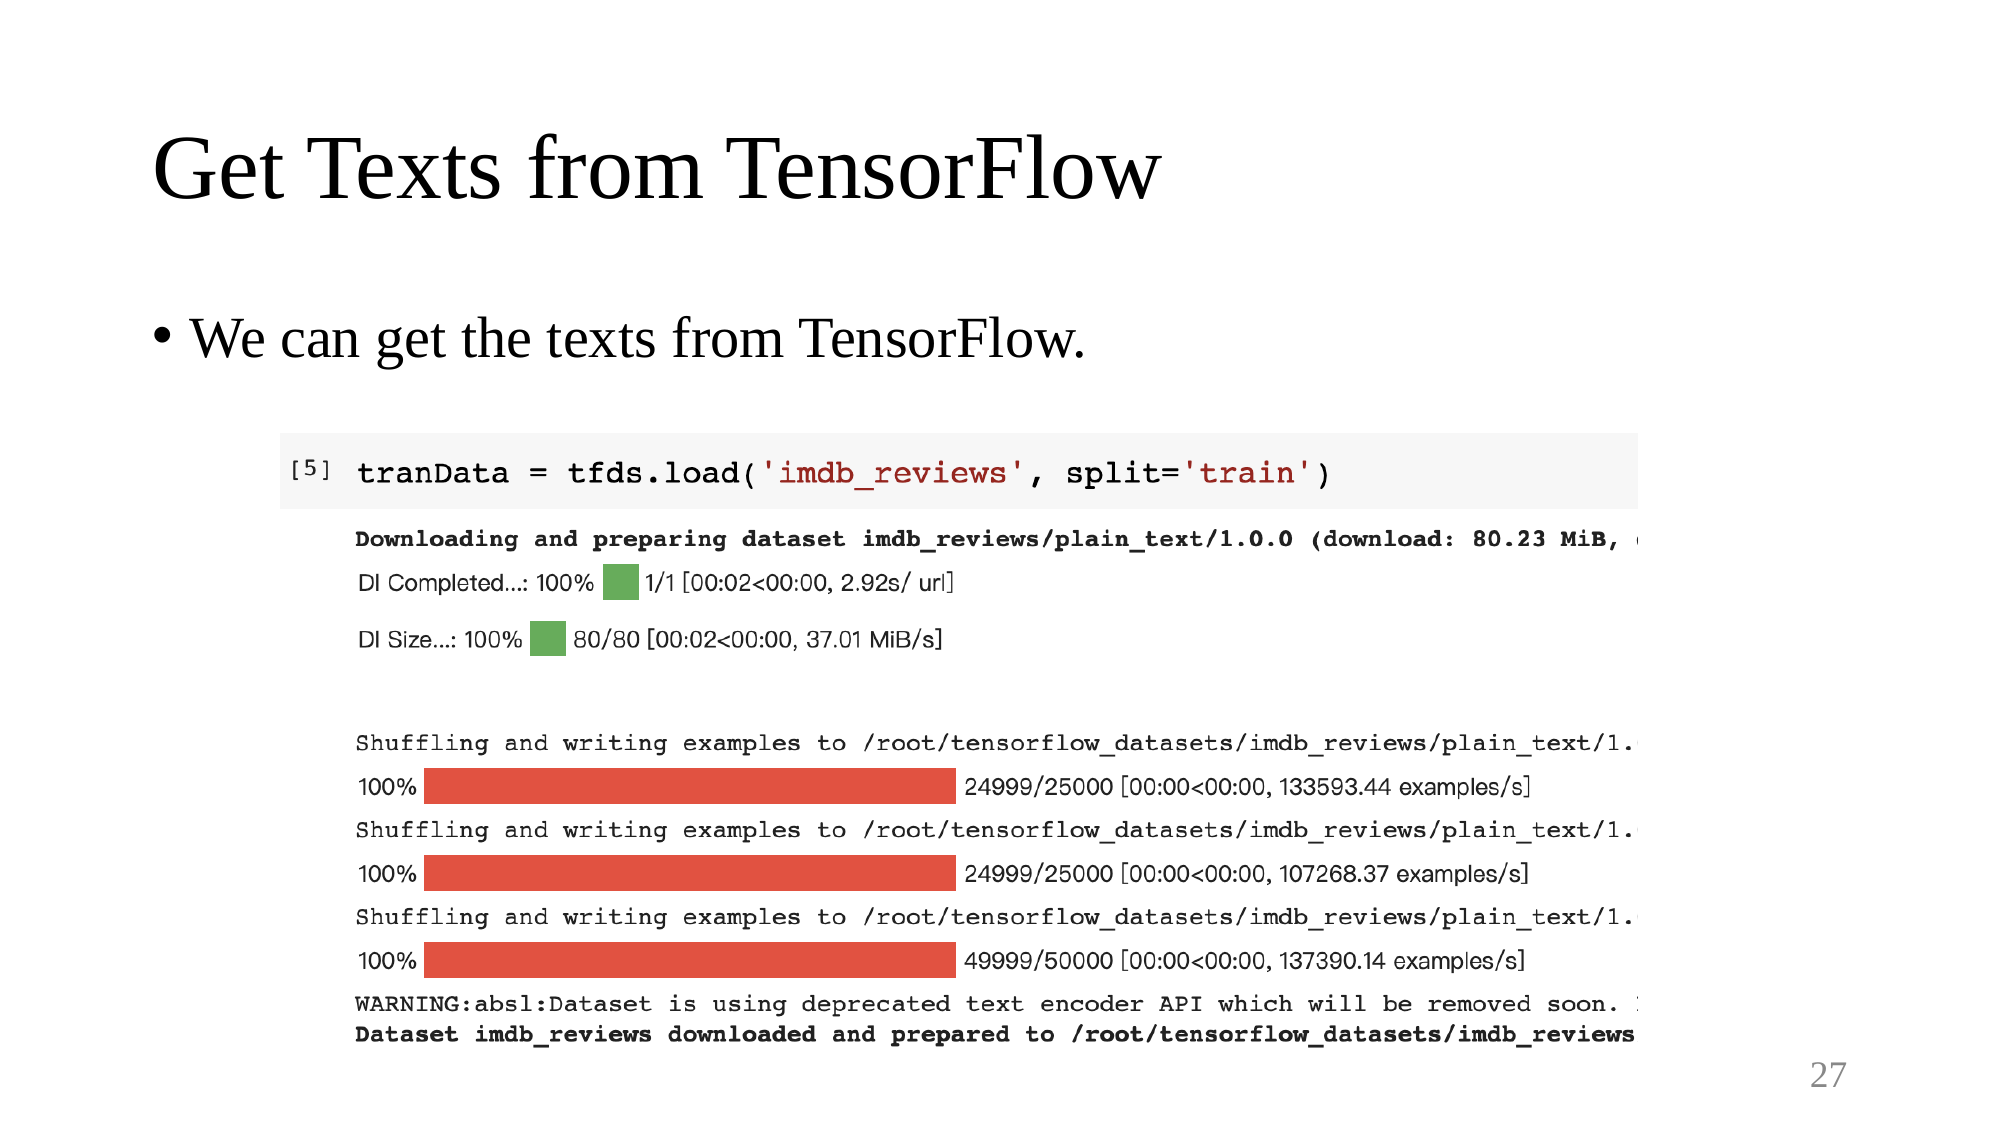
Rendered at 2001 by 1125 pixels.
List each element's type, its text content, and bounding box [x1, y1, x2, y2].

title Get Texts from TensorFlow [137, 59, 1863, 278]
picture [279, 427, 1638, 1073]
list We can get the texts from TensorFlow. [137, 299, 1863, 1014]
slide_number 27 [1412, 1042, 1863, 1103]
